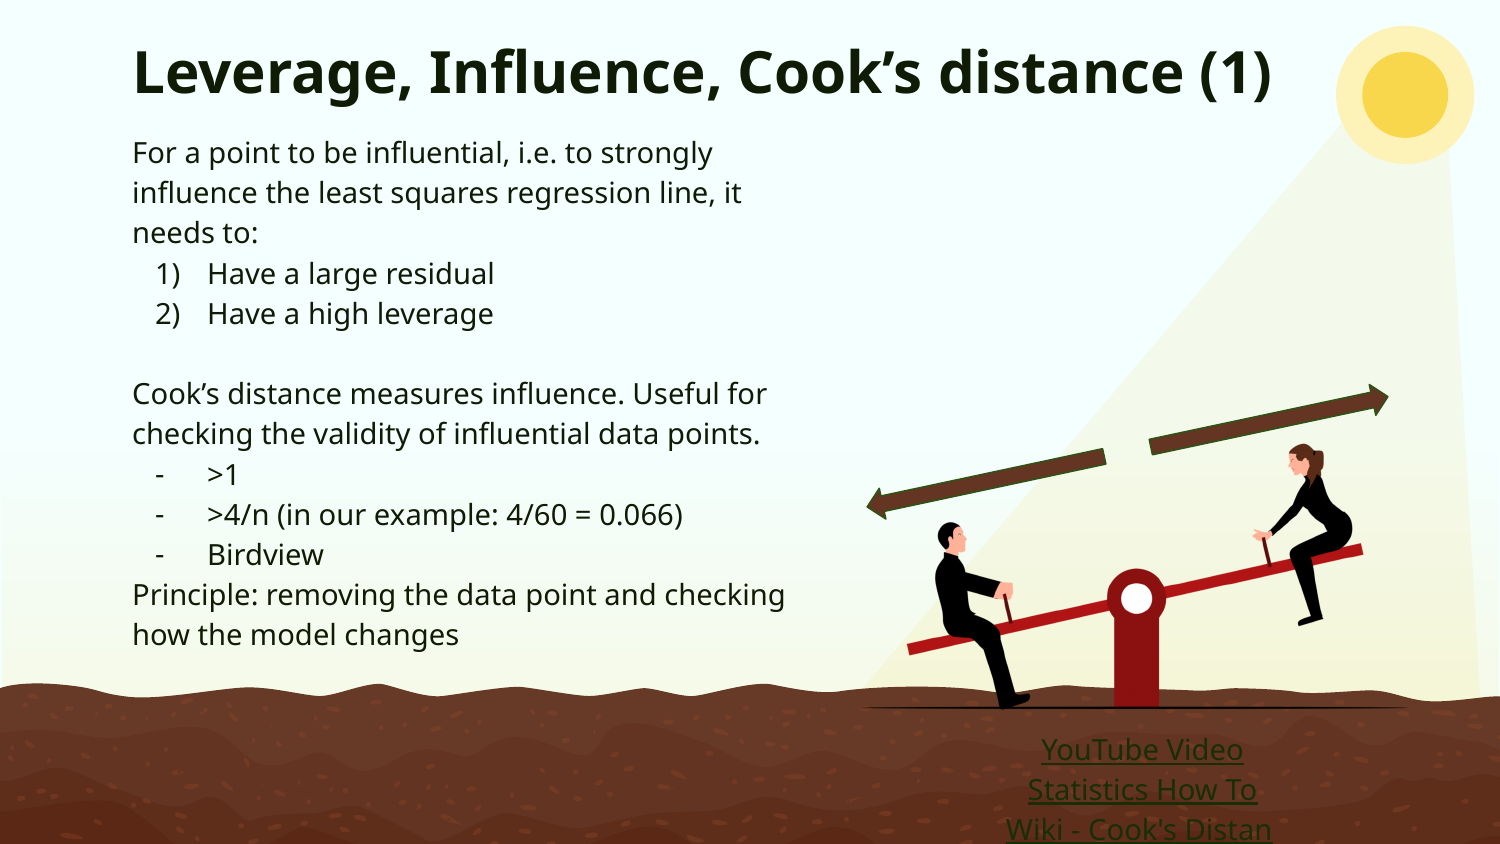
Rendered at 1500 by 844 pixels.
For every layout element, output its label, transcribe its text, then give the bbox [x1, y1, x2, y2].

text_box [75, 75, 568, 568]
picture [1, 0, 1499, 799]
subtitle For a point to be influential, i.e. to strongly influence the least squares regression line, it needs to: Have a large residual Have a high leverage Cook’s distance measures influence. Useful for checking the validity of influential data points. >1 >4/n (in our example: 4/60 = 0.066) Birdview Principle: removing the data point and checking how the model changes [568, 115, 813, 531]
title Leverage, Influence, Cook’s distance (1) [116, 20, 1383, 115]
text_box YouTube Video Statistics How To Wiki - Cook's Distance [990, 807, 1295, 811]
